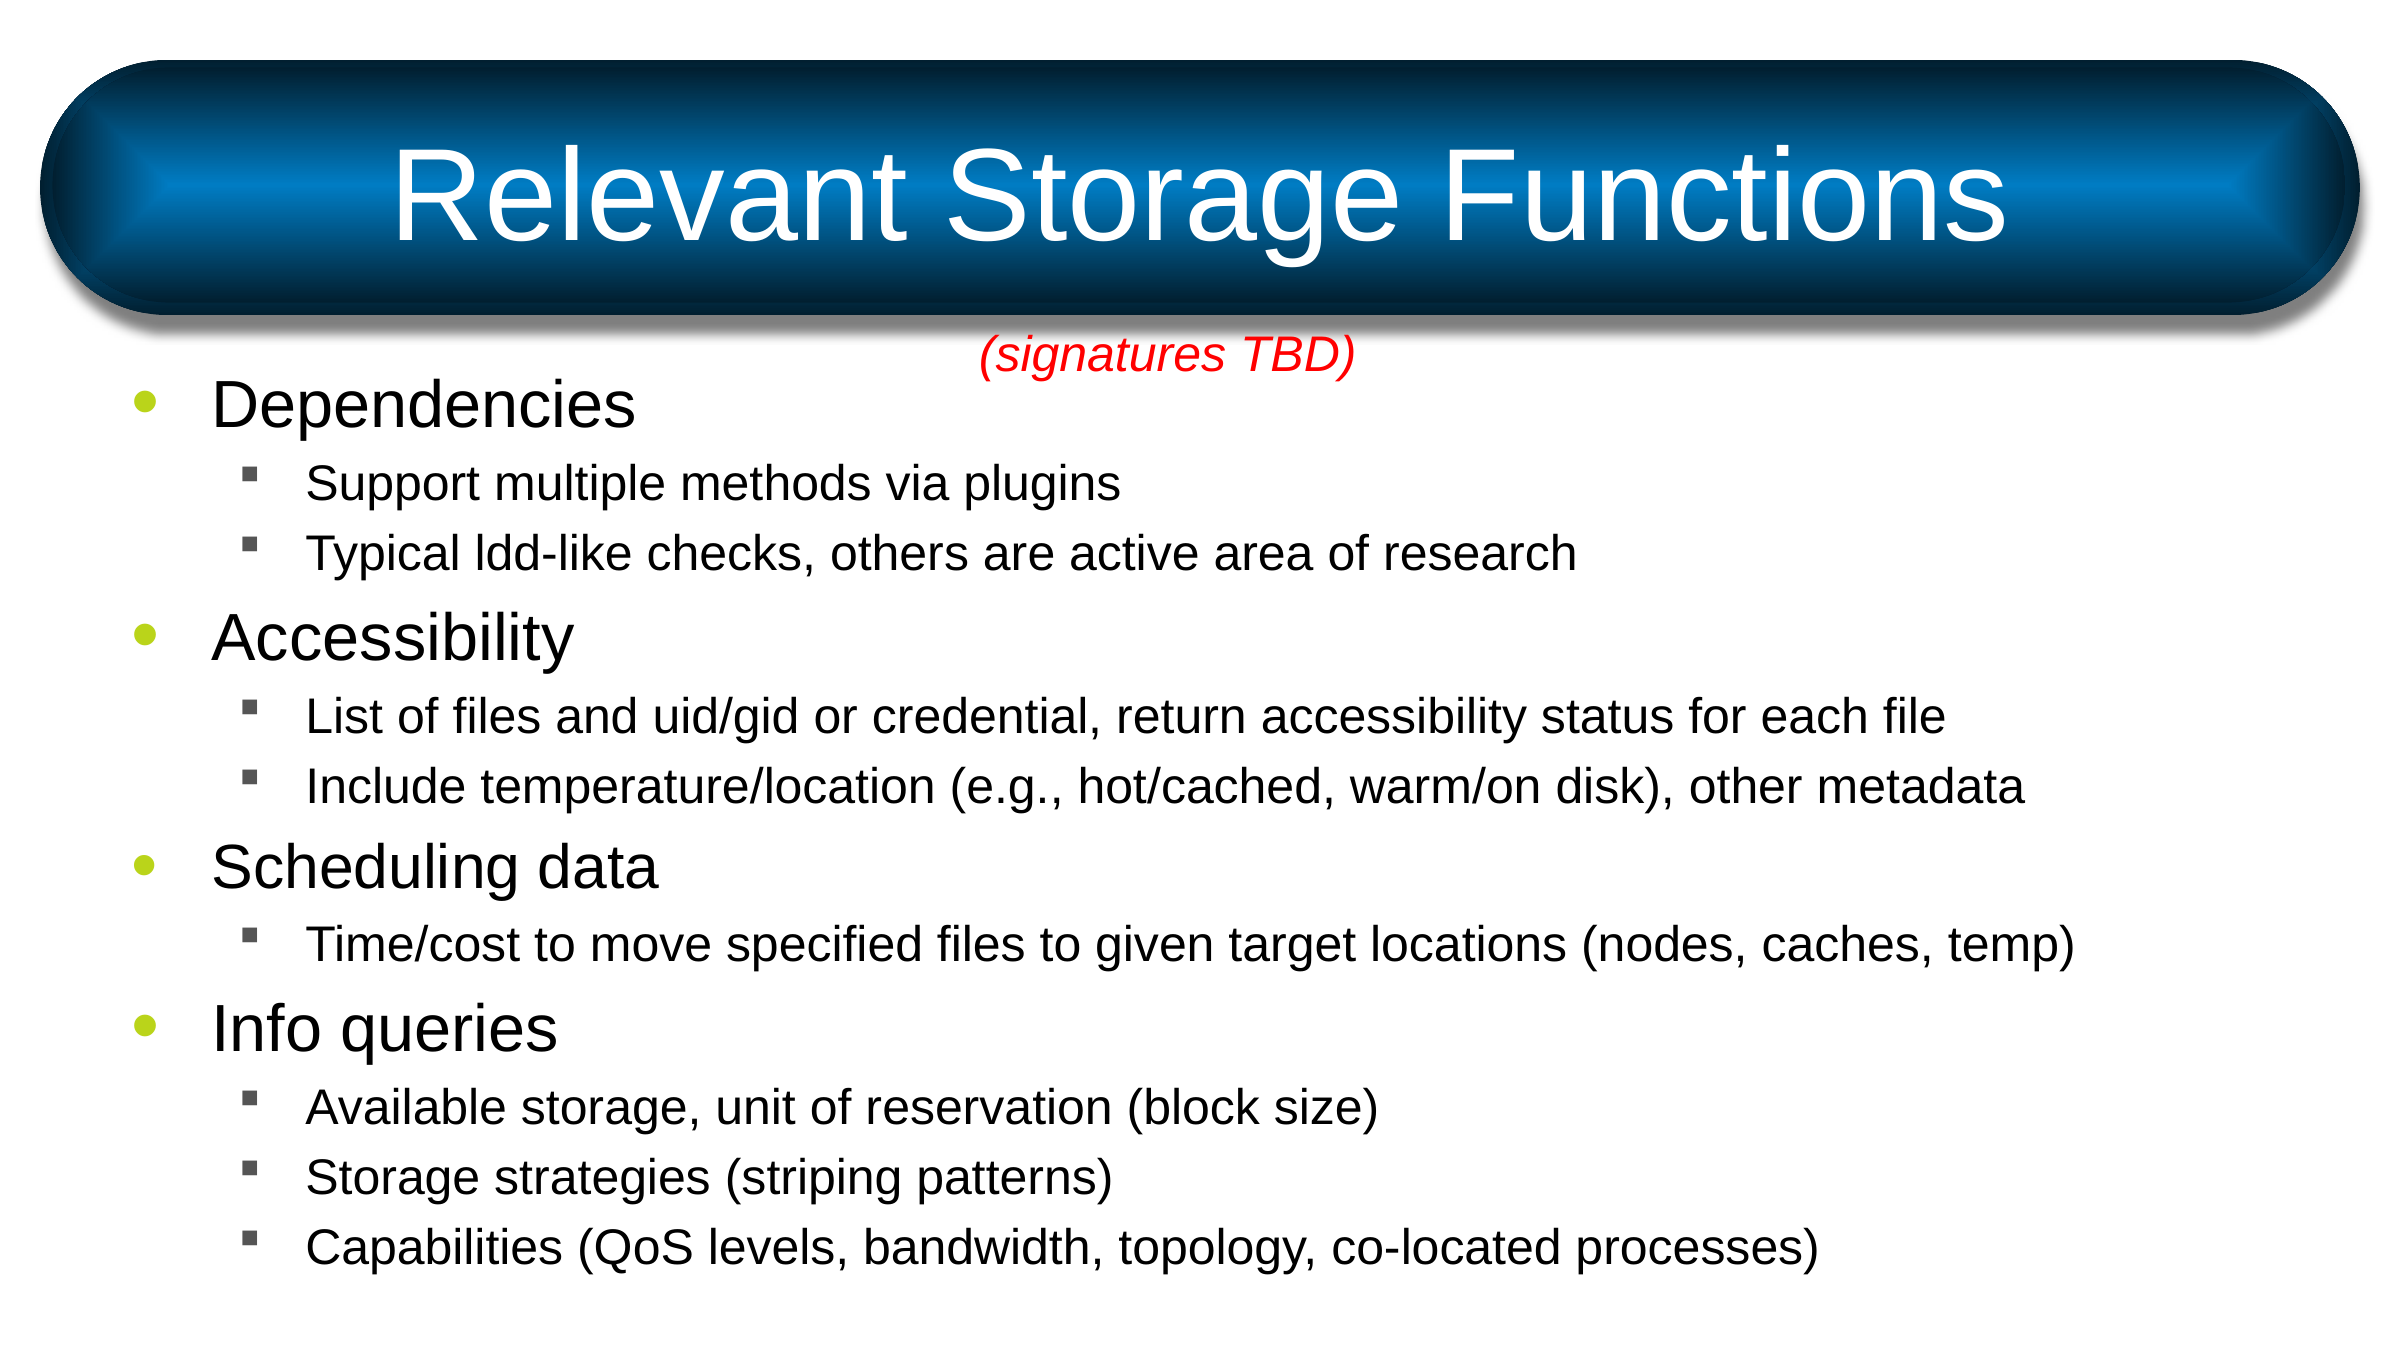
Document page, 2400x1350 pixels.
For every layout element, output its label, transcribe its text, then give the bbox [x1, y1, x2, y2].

text_box (signatures TBD) [964, 314, 1372, 390]
list Dependencies Support multiple methods via plugins Typical ldd-like checks, others are active area of research Accessibility List of files and uid/gid or credential, return accessibility status for each file Include temperature/location (e.g., hot/cached, warm/on disk), other metadata Scheduling data Time/cost to move specified files to given target locations (nodes, caches, temp) Info queries Available storage, unit of reservation (block size) Storage strategies (striping patterns) Capabilities (QoS levels, bandwidth, topology, co-located processes) [109, 350, 2291, 1310]
title Relevant Storage Functions [179, 75, 2221, 300]
